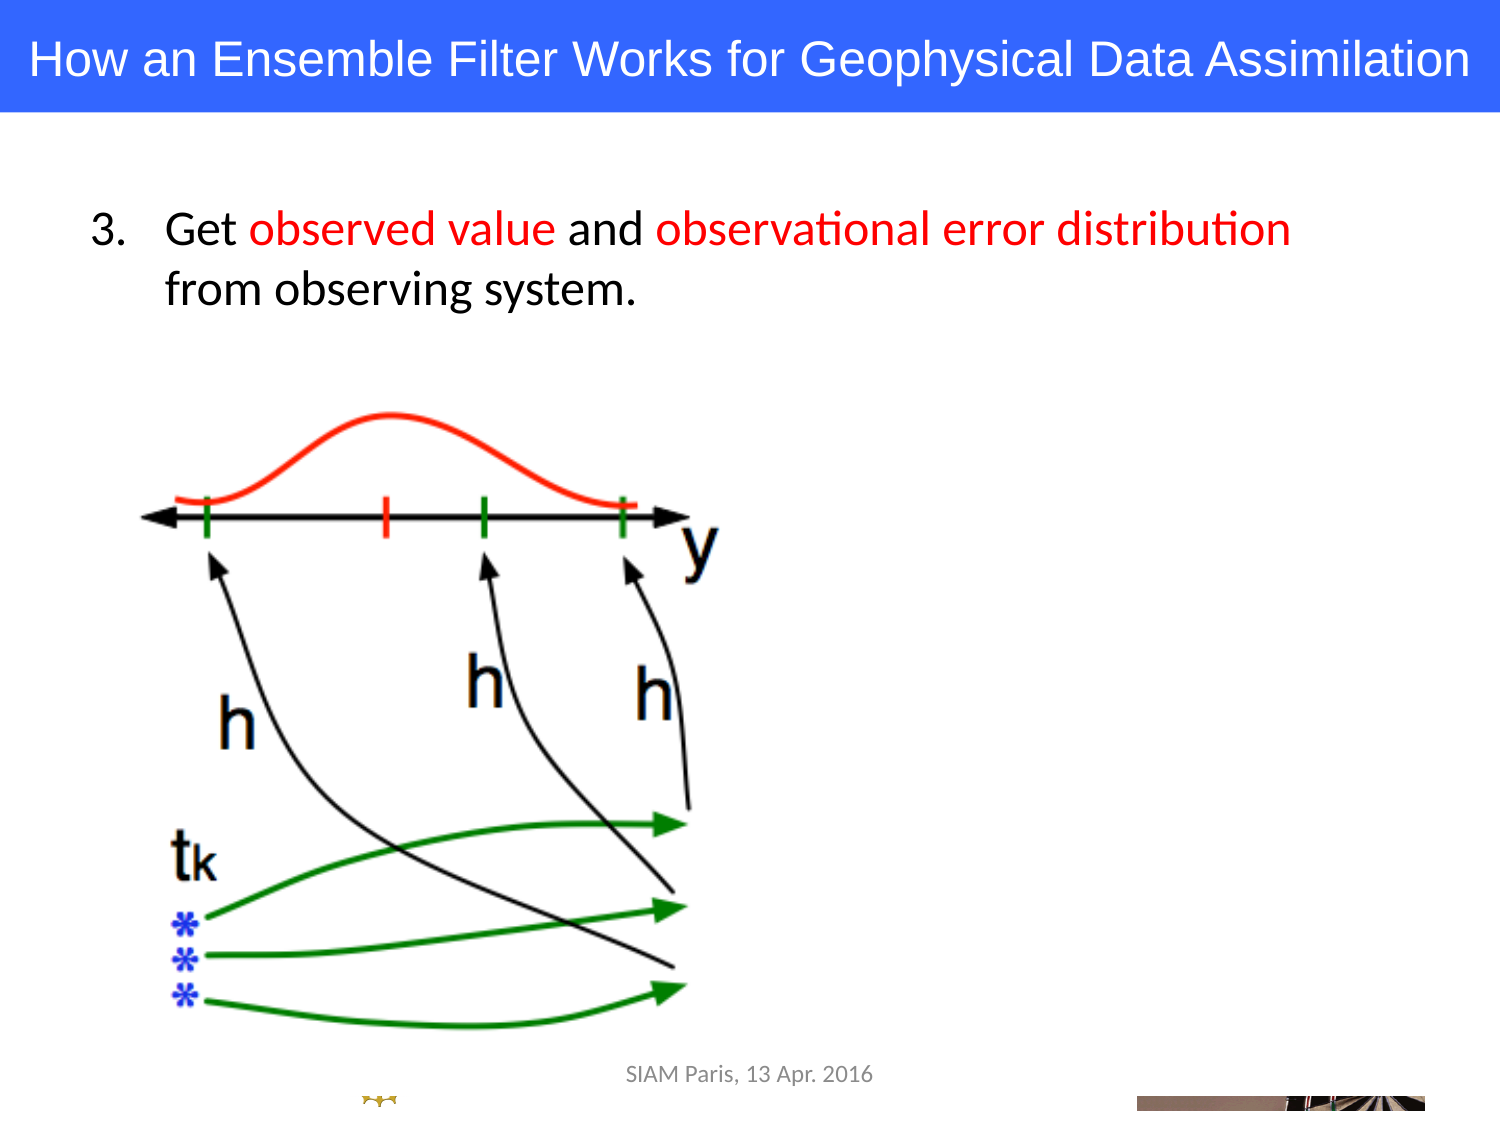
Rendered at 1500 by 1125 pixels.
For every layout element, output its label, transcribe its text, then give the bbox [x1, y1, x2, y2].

picture [67, 336, 1427, 1111]
title How an Ensemble Filter Works for Geophysical Data Assimilation [0, 0, 1500, 113]
text_box Get observed value and observational error distribution from observing system. [75, 188, 1368, 323]
